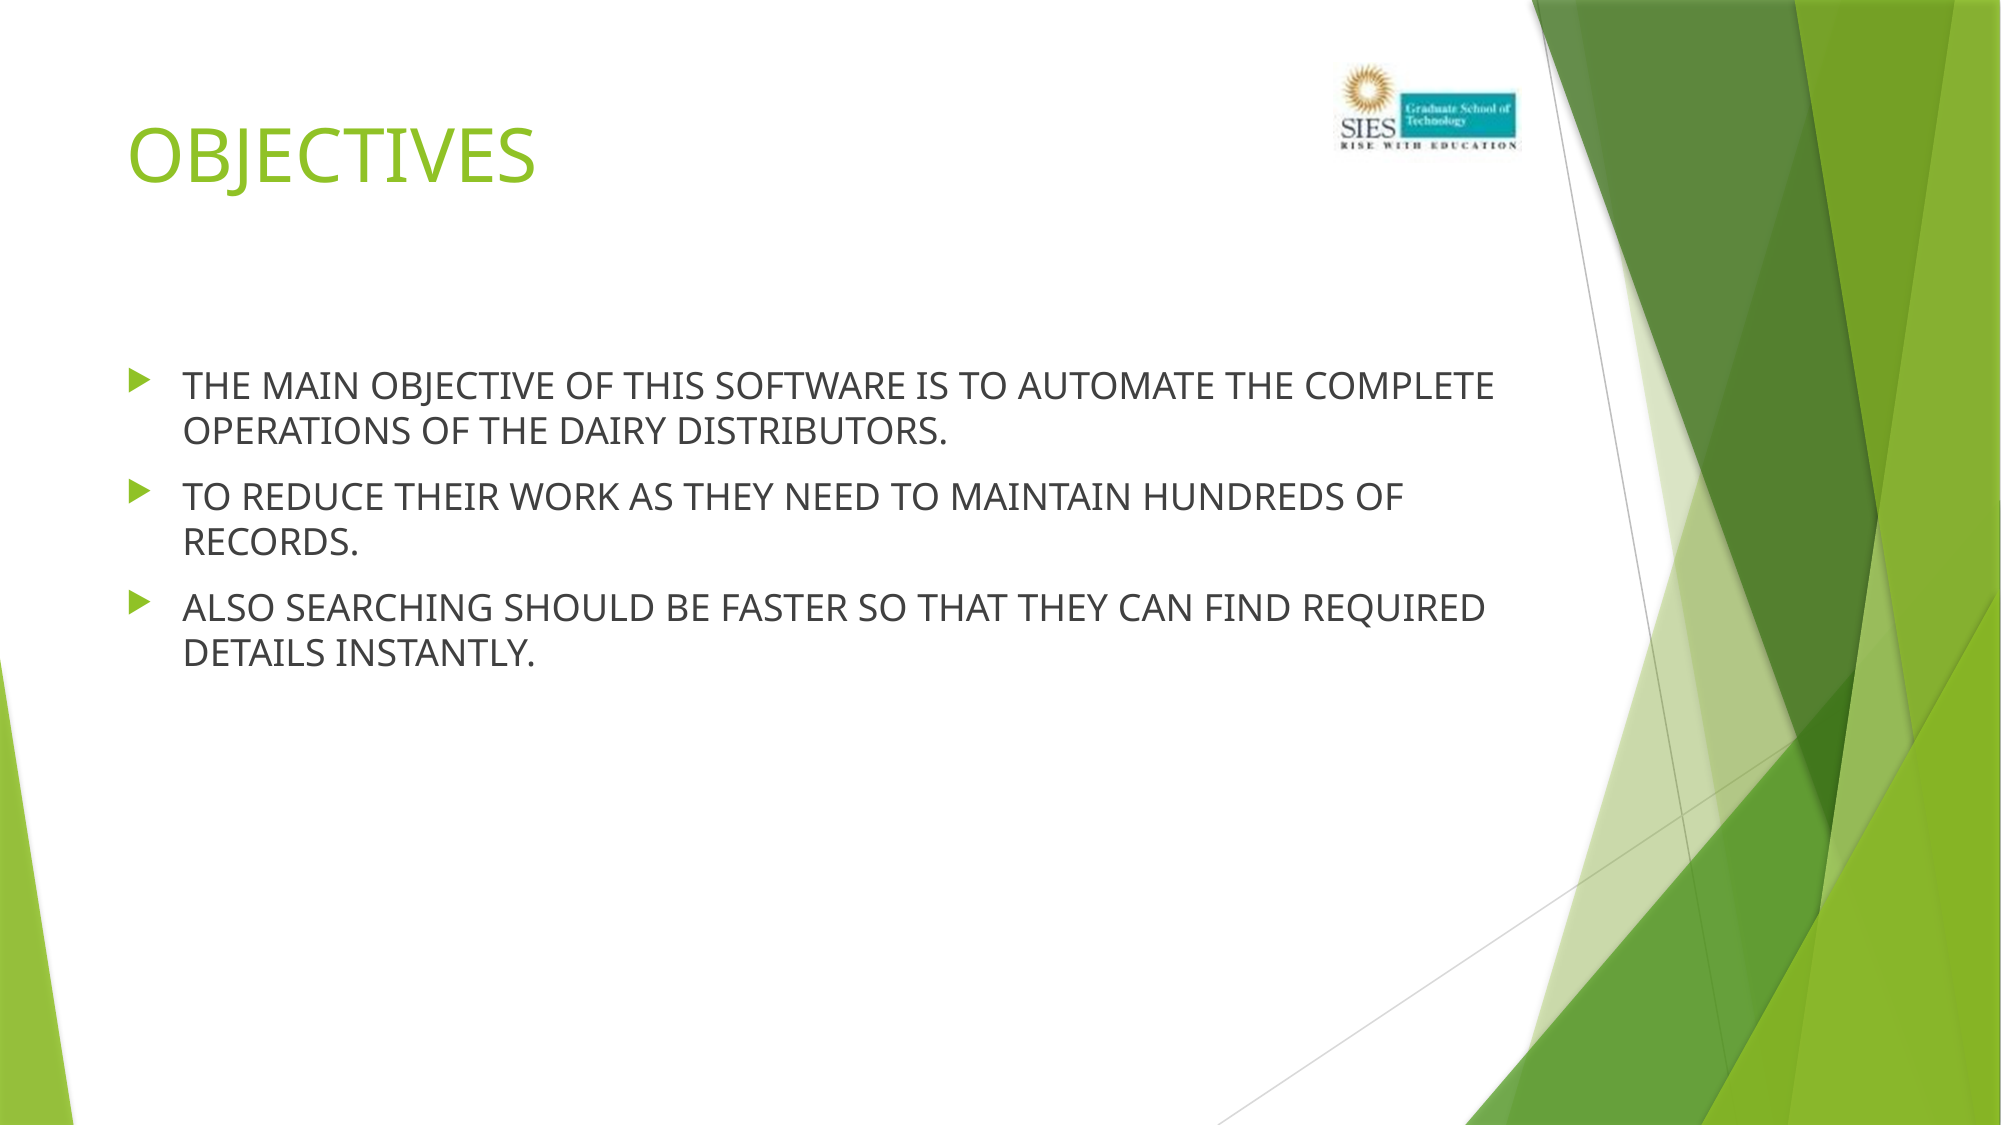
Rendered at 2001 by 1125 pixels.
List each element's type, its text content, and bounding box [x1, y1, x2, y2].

title OBJECTIVES [111, 99, 1522, 317]
list THE MAIN OBJECTIVE OF THIS SOFTWARE IS TO AUTOMATE THE COMPLETE OPERATIONS OF THE DAIRY DISTRIBUTORS. TO REDUCE THEIR WORK AS THEY NEED TO MAINTAIN HUNDREDS OF RECORDS. ALSO SEARCHING SHOULD BE FASTER SO THAT THEY CAN FIND REQUIRED DETAILS INSTANTLY. [111, 354, 1522, 992]
picture [1332, 61, 1522, 163]
